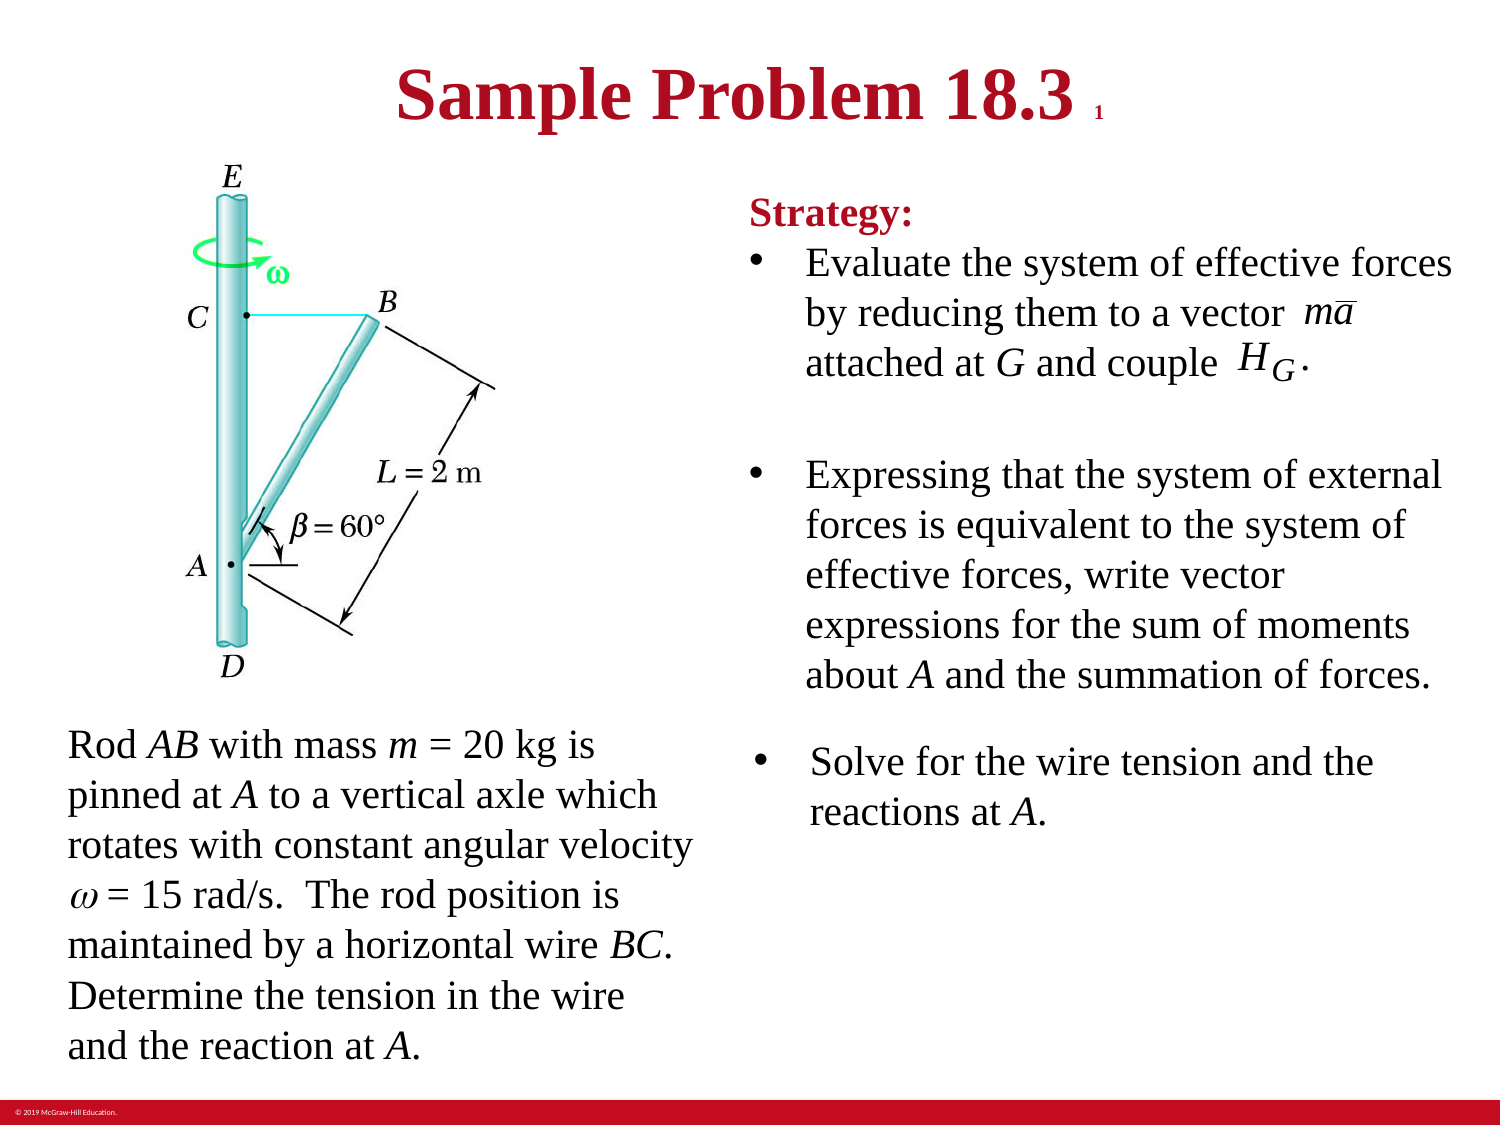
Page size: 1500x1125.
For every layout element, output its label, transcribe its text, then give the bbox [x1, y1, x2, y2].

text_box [734, 177, 1491, 395]
text_box Solve for the wire tension and the reactions at A. [738, 726, 1500, 842]
text_box Rod AB with mass m = 20 kg is pinned at A to a vertical axle which rotates with constant angular velocity w = 15 rad/s. The rod position is maintained by a horizontal wire BC. Determine the tension in the wire and the reaction at A. [52, 709, 712, 1075]
picture [183, 160, 496, 681]
text_box Expressing that the system of external forces is equivalent to the system of effective forces, write vector expressions for the sum of moments about A and the summation of forces. [734, 439, 1500, 705]
title Sample Problem 18.3 1 [75, 37, 1425, 138]
